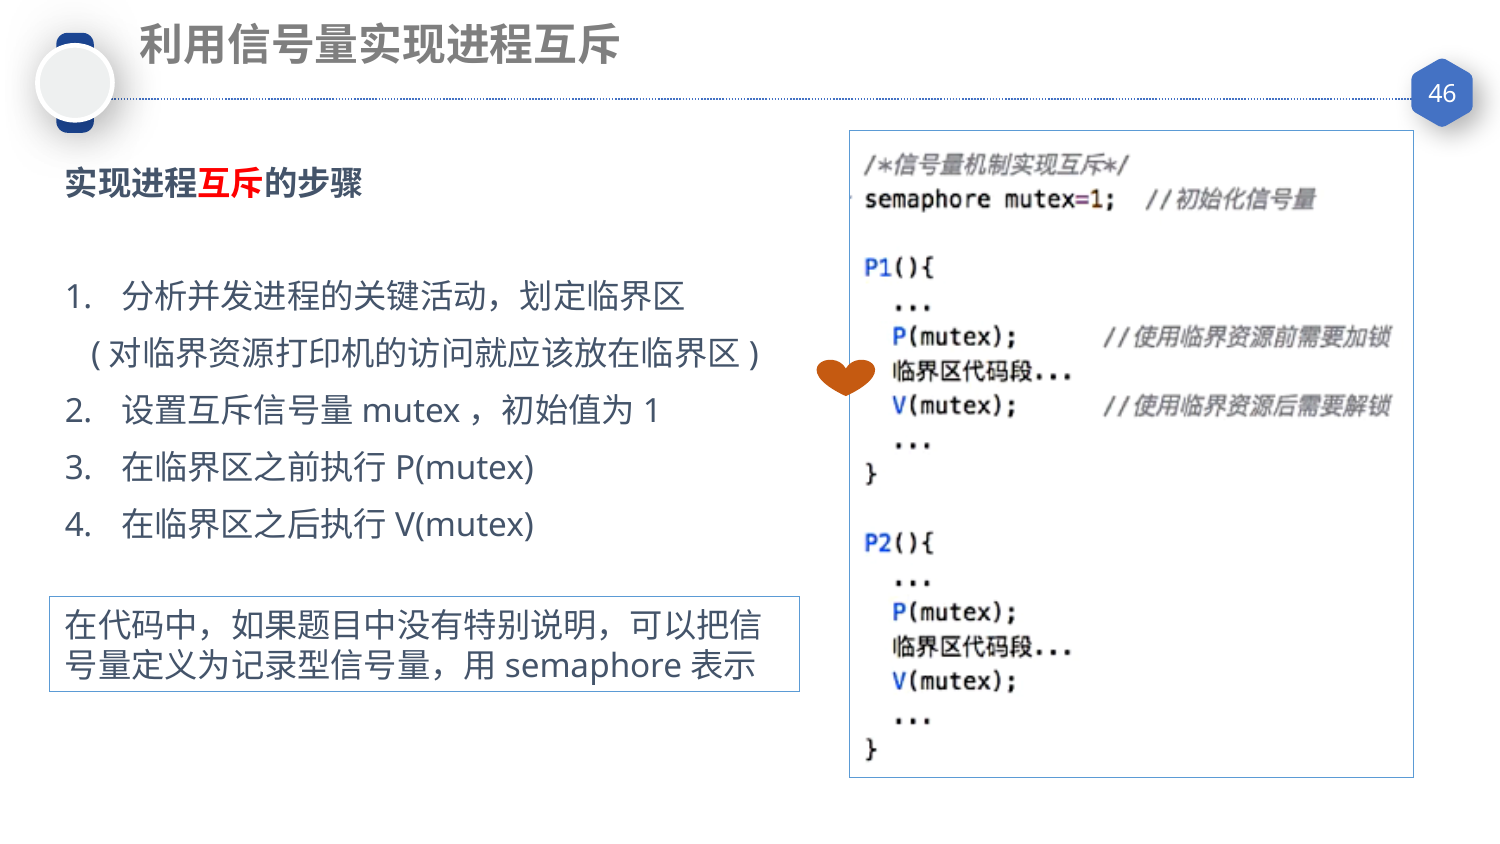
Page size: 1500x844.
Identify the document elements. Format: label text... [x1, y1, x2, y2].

text_box [815, 358, 849, 398]
text_box 在代码中，如果题目中没有特别说明，可以把信号量定义为记录型信号量，用semaphore表示 [49, 596, 800, 692]
text_box 实现进程互斥的步骤 分析并发进程的关键活动，划定临界区 (对临界资源打印机的访问就应该放在临界区) 设置互斥信号量mutex，初始值为1 在临界区之前执行P(mutex) 在临界区之后执行V(mutex) [49, 159, 788, 578]
picture [849, 130, 1414, 778]
text_box 利用信号量实现进程互斥 [124, 9, 990, 77]
